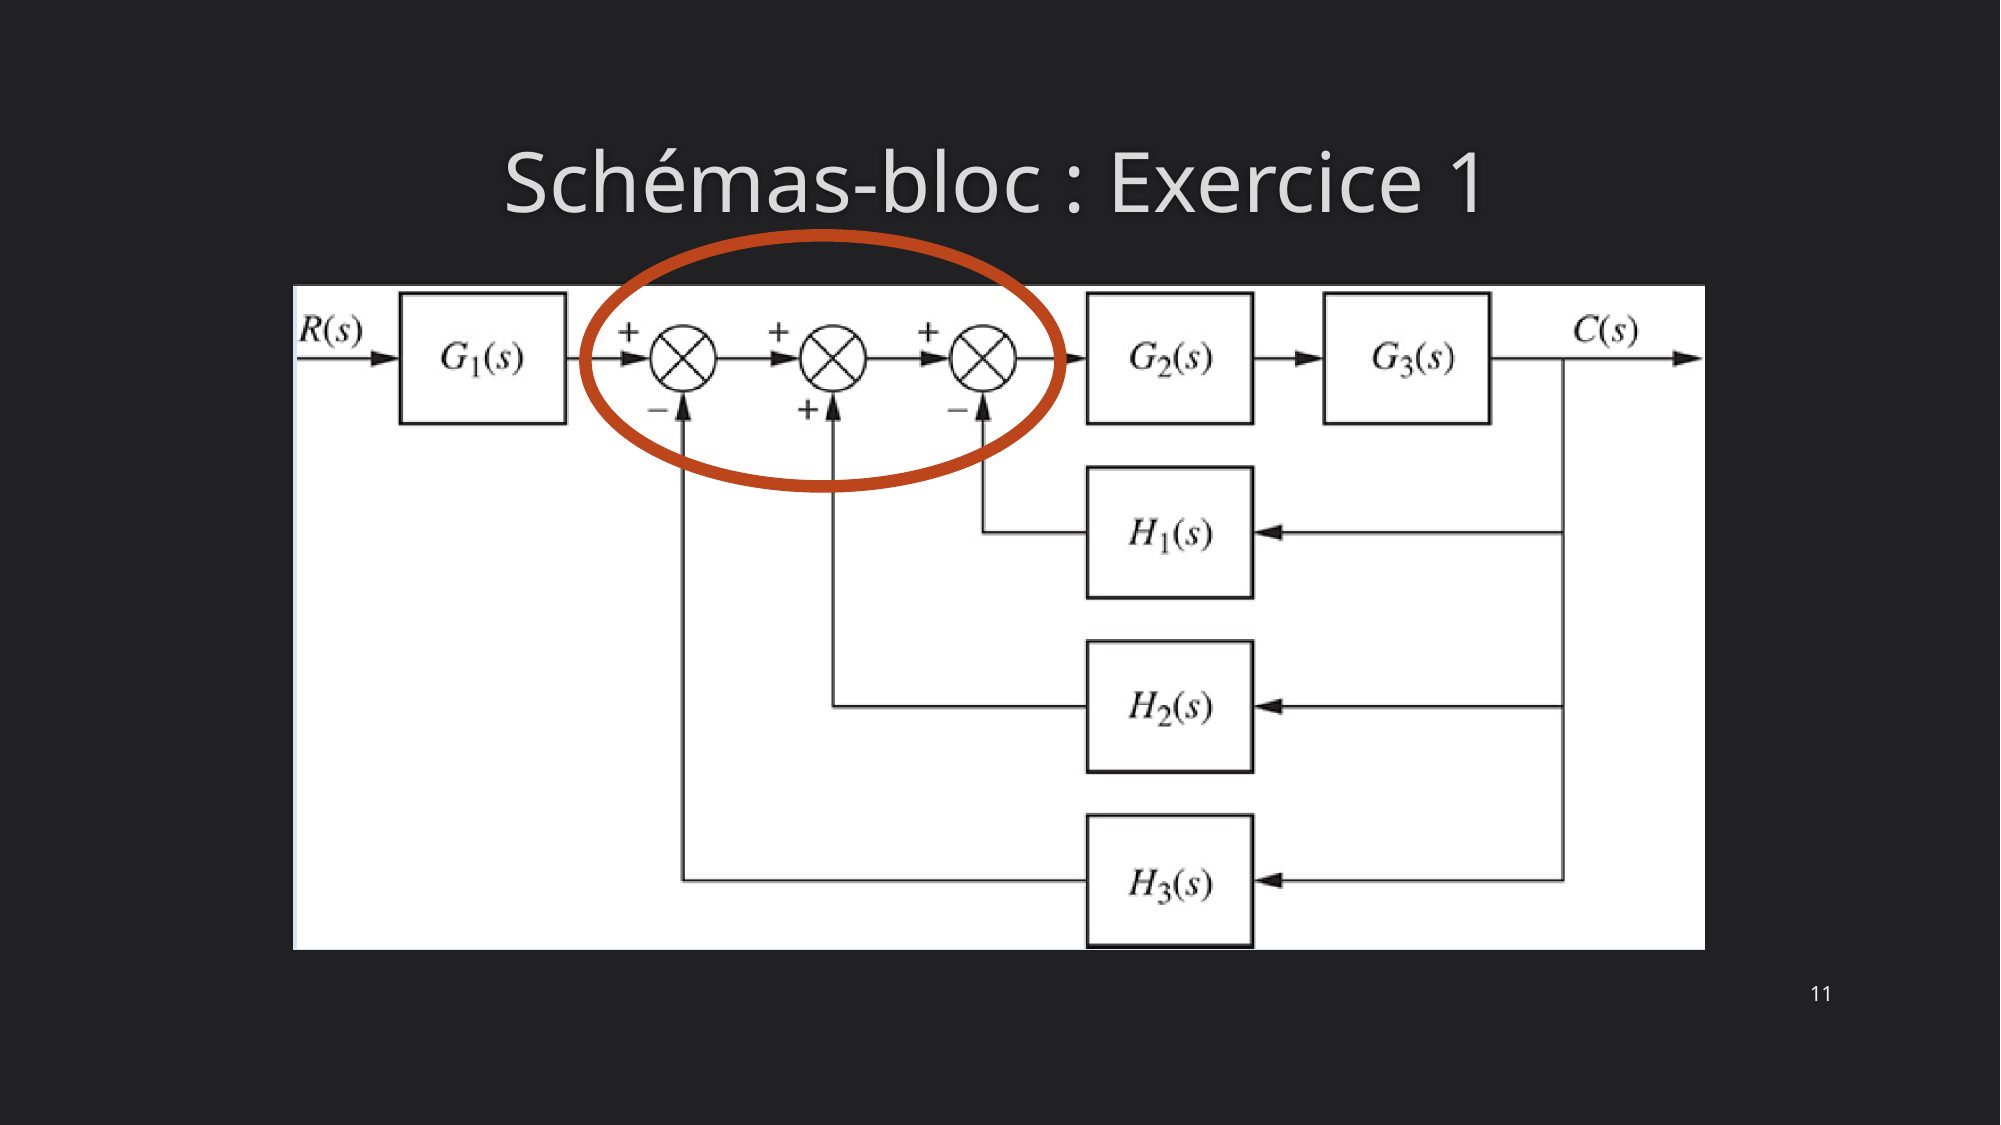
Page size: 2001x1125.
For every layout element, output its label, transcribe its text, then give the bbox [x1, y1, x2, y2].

text_box [638, 234, 1007, 280]
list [293, 283, 1706, 951]
title Schémas-bloc : Exercice 1 [149, 99, 1849, 260]
slide_number 11 [1724, 965, 1849, 1025]
